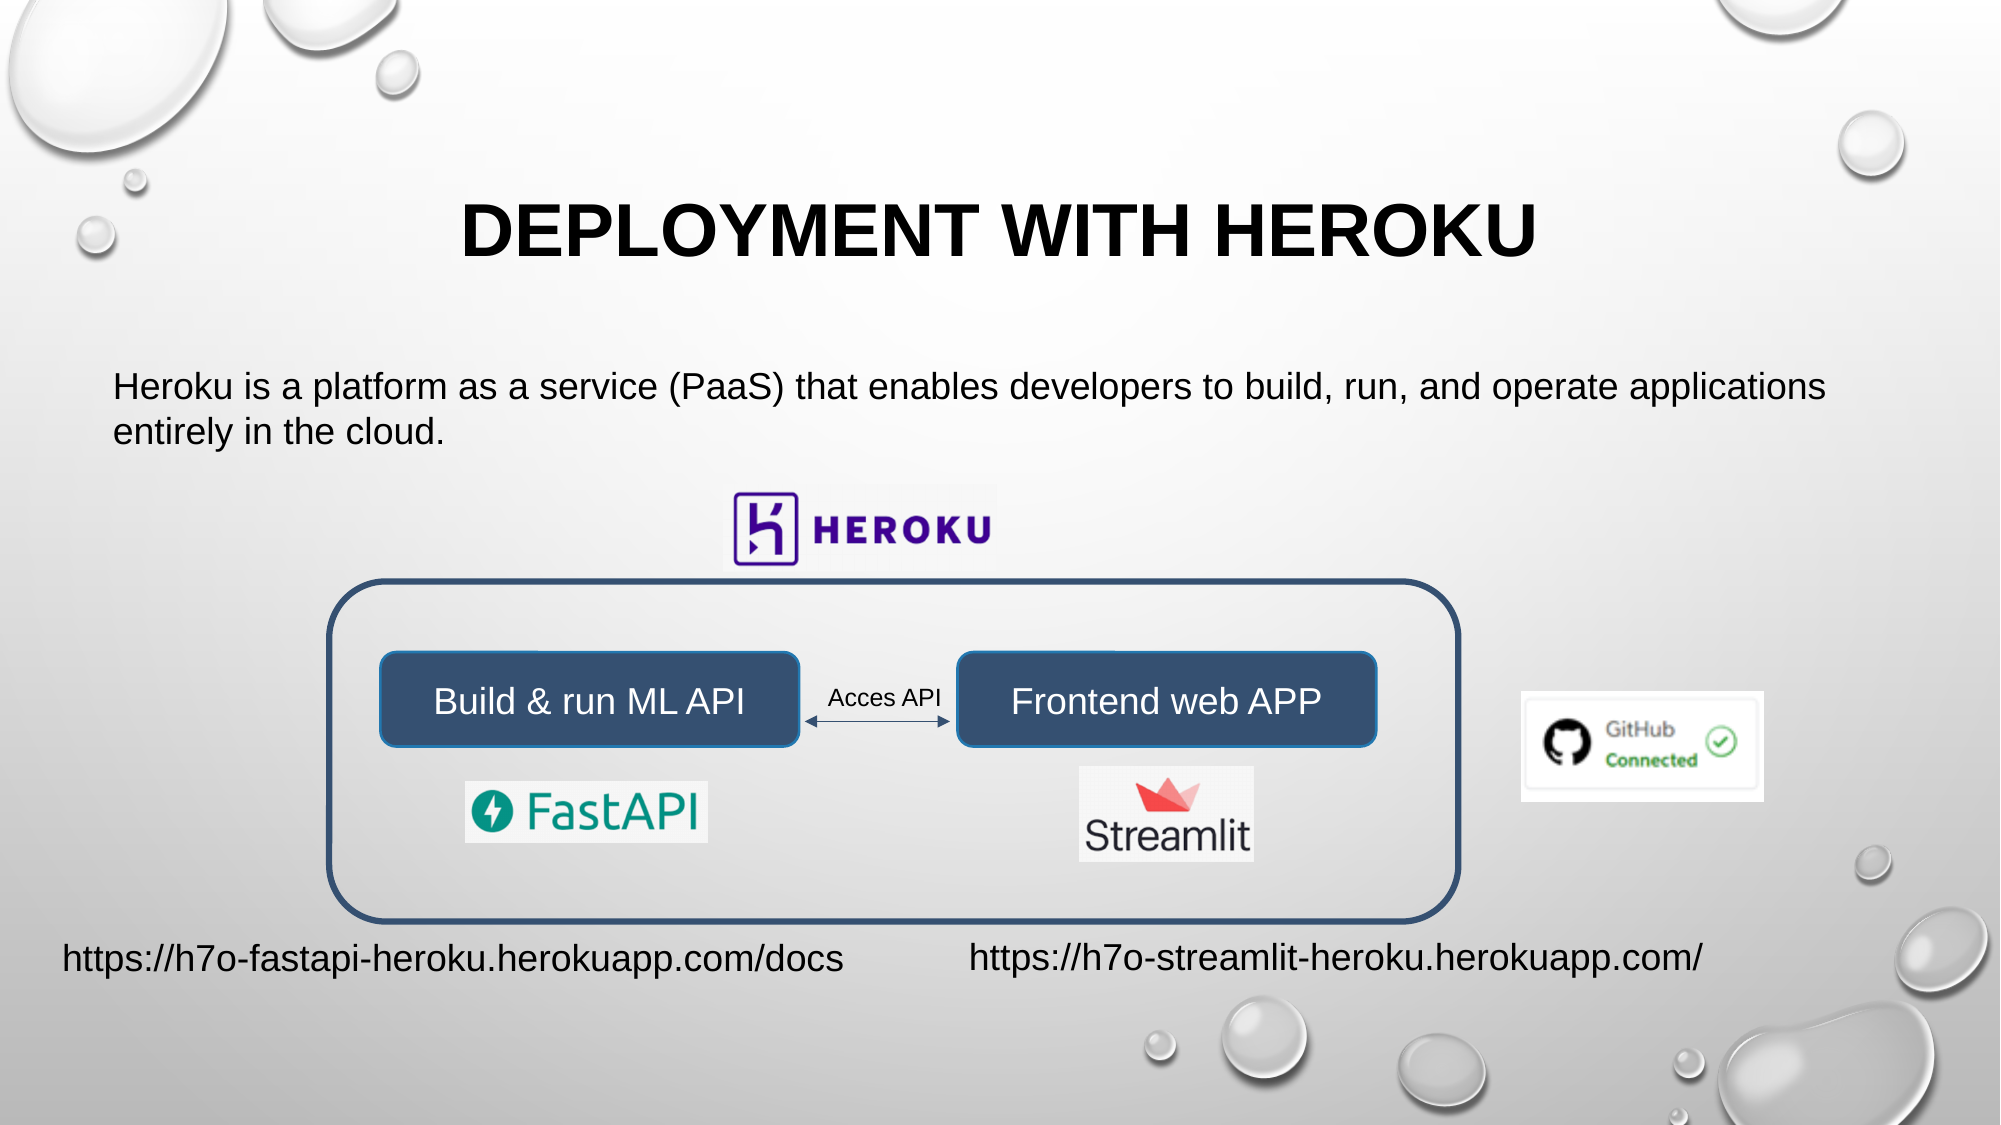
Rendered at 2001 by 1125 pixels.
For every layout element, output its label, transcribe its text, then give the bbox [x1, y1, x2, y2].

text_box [328, 484, 1459, 922]
picture [0, 0, 2000, 1125]
text_box https://h7o-streamlit-heroku.herokuapp.com/ [954, 925, 1719, 986]
text_box Heroku is a platform as a service (PaaS) that enables developers to build, run, and operate applications entirely in the cloud. [98, 354, 1895, 460]
title Deployment with Heroku [149, 101, 1851, 354]
text_box https://h7o-fastapi-heroku.herokuapp.com/docs [47, 926, 860, 987]
